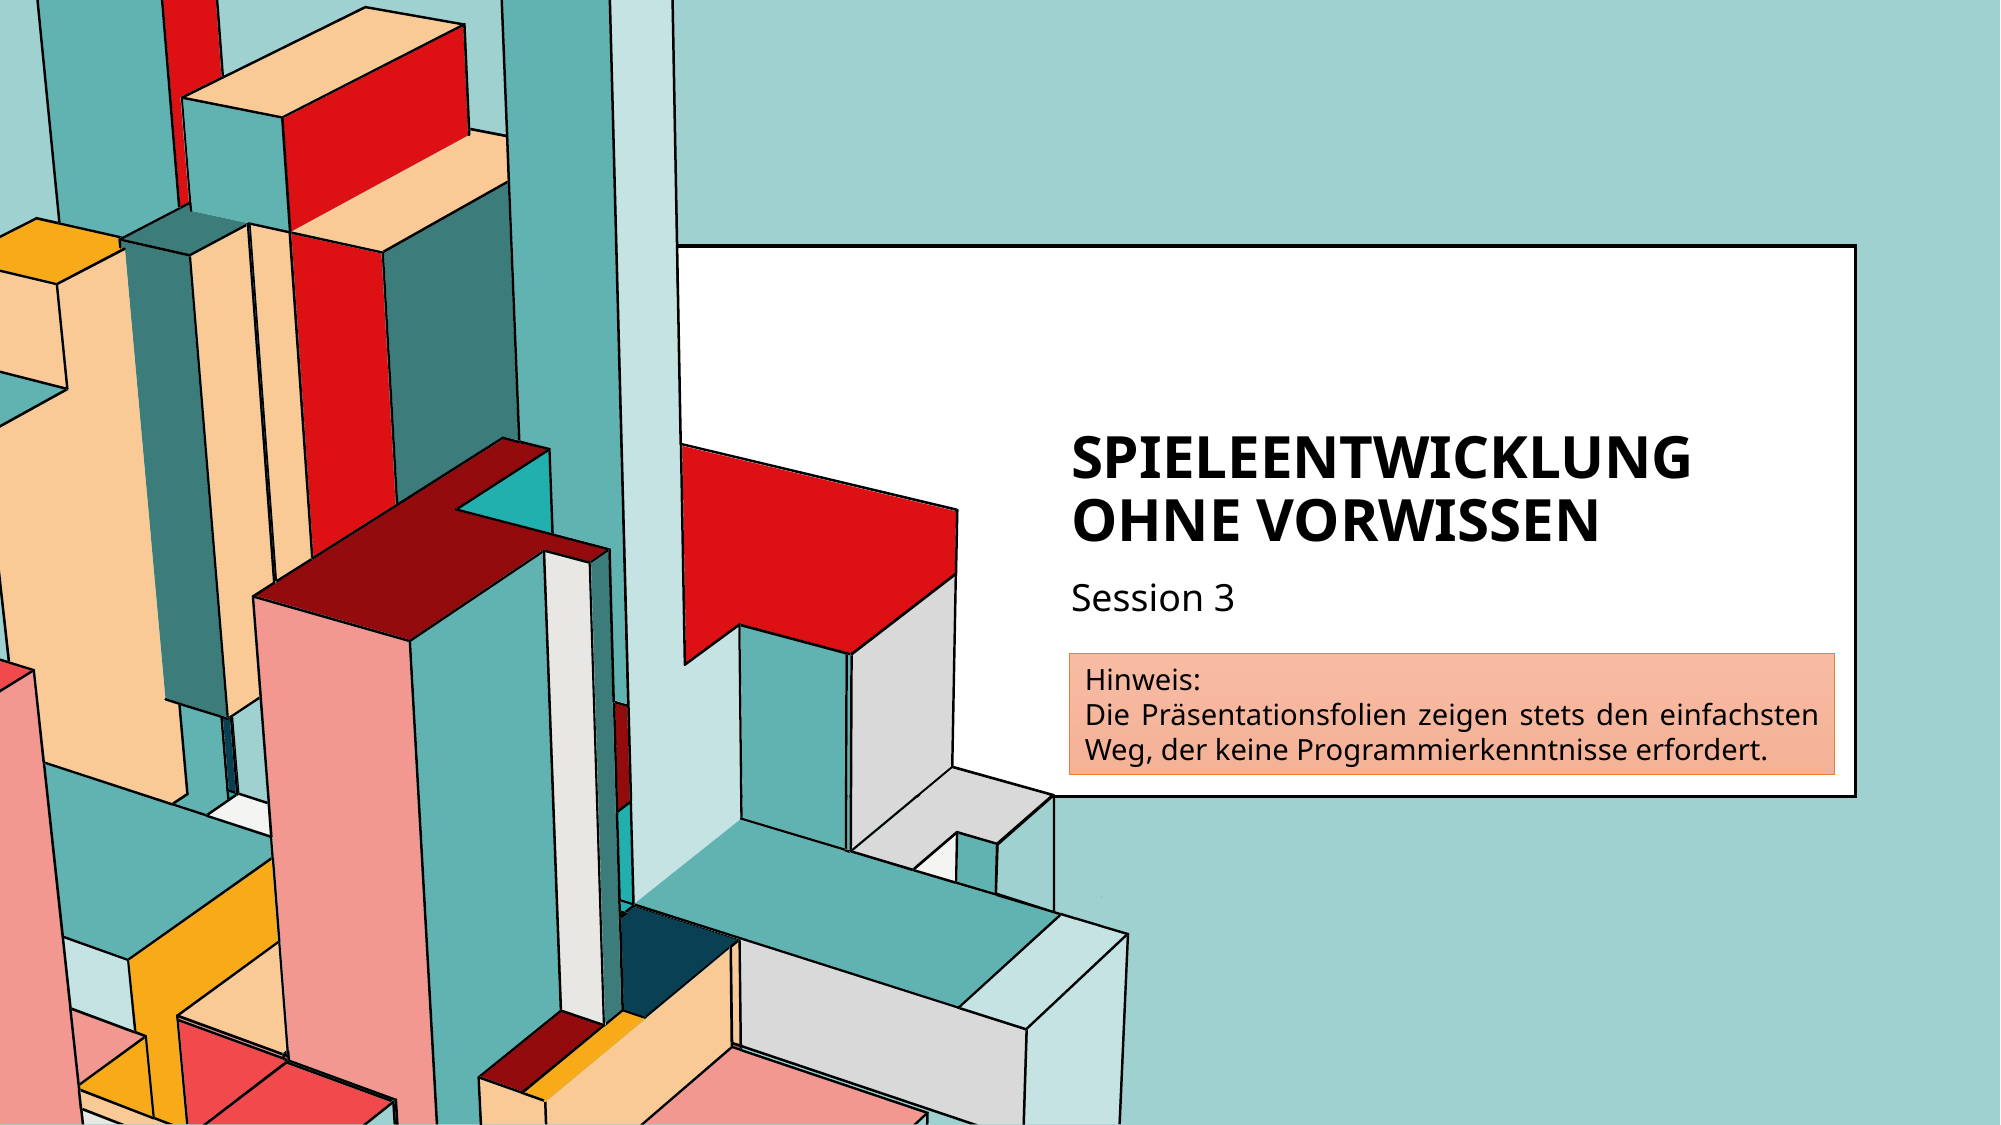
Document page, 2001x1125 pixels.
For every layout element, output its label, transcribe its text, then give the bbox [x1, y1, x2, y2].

title Spieleentwicklung ohne Vorwissen [1056, 307, 1775, 562]
subtitle Session 3 [1056, 571, 1775, 673]
text_box Hinweis: Die Präsentationsfolien zeigen stets den einfachsten Weg, der keine Programmierkenntnisse erfordert. [1069, 653, 1835, 775]
